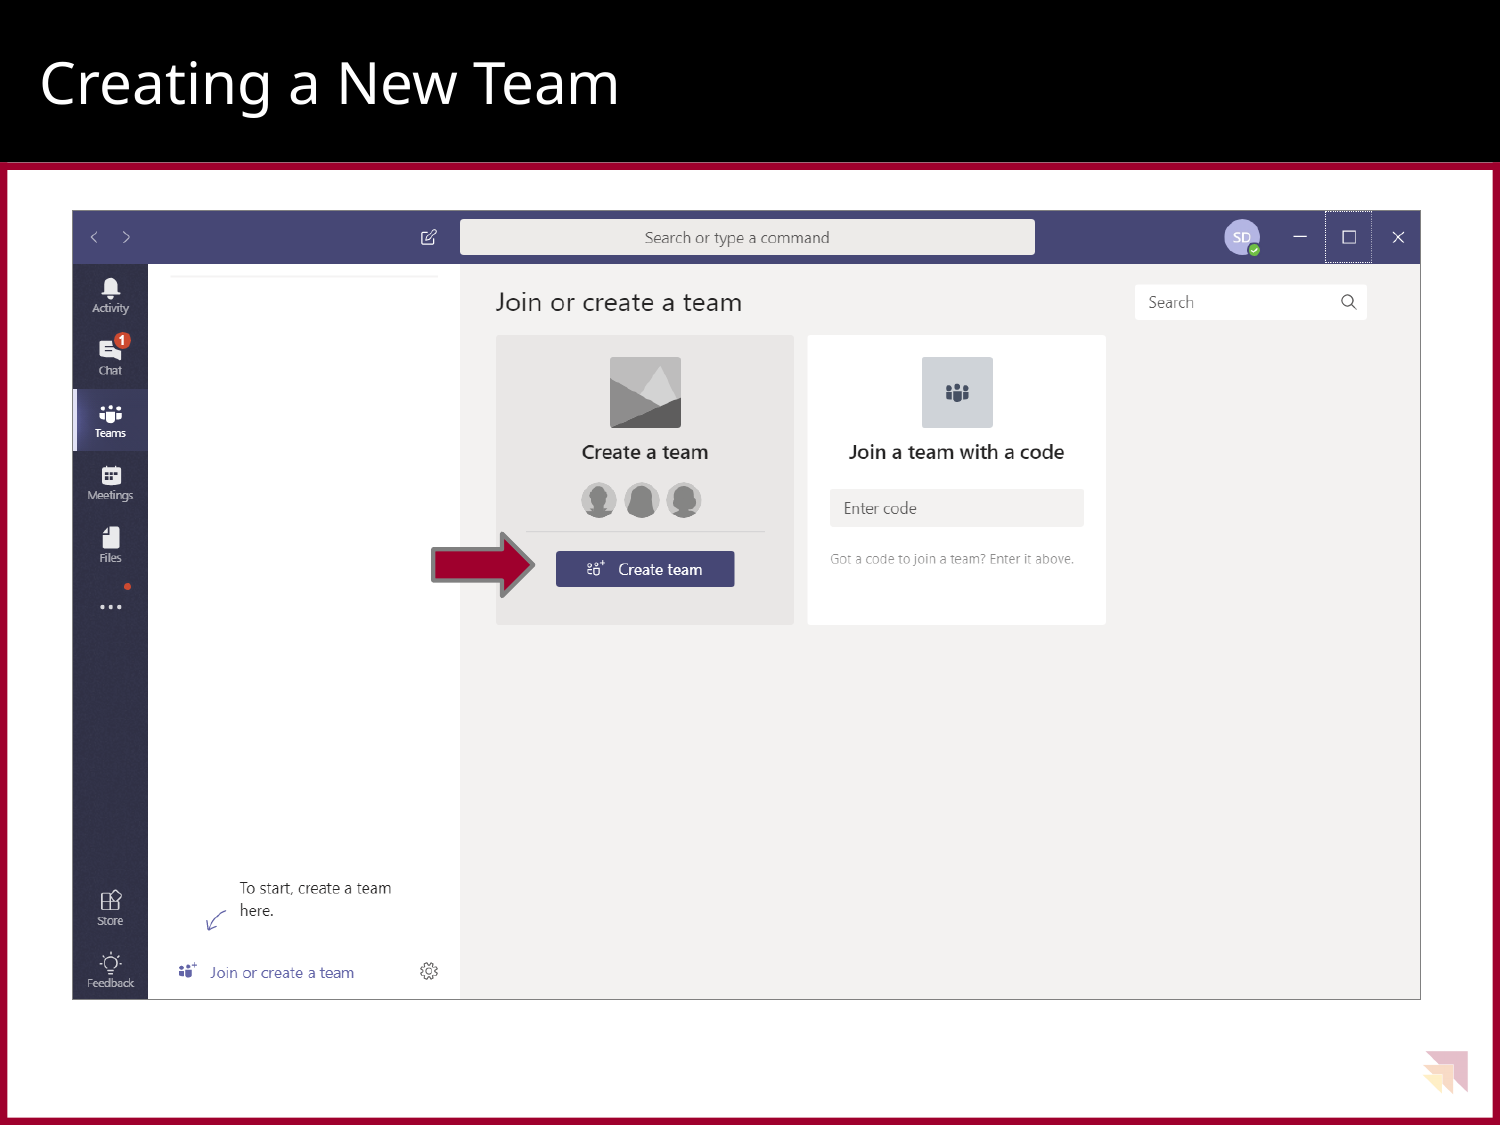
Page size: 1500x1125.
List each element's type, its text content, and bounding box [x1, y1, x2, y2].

title Creating a New Team [24, 12, 1438, 150]
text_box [72, 210, 1422, 1000]
